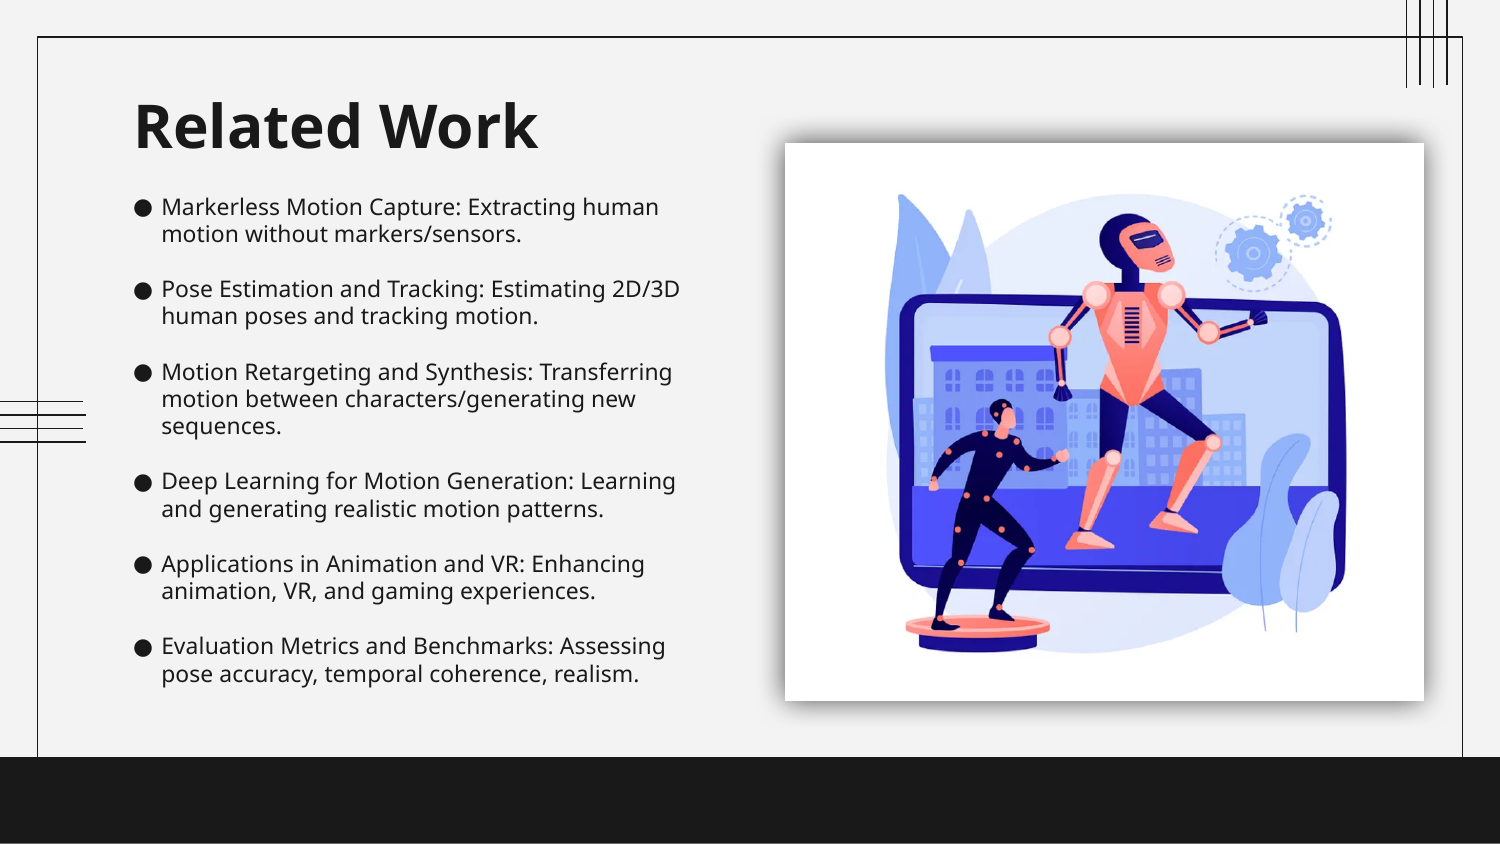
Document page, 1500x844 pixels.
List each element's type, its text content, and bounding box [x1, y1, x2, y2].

subtitle Markerless Motion Capture: Extracting human motion without markers/sensors. Pose Estimation and Tracking: Estimating 2D/3D human poses and tracking motion. Motion Retargeting and Synthesis: Transferring motion between characters/generating new sequences. Deep Learning for Motion Generation: Learning and generating realistic motion patterns. Applications in Animation and VR: Enhancing animation, VR, and gaming experiences. Evaluation Metrics and Benchmarks: Assessing pose accuracy, temporal coherence, realism. [118, 177, 738, 696]
title Related Work [118, 72, 1383, 167]
picture [777, 142, 1424, 736]
